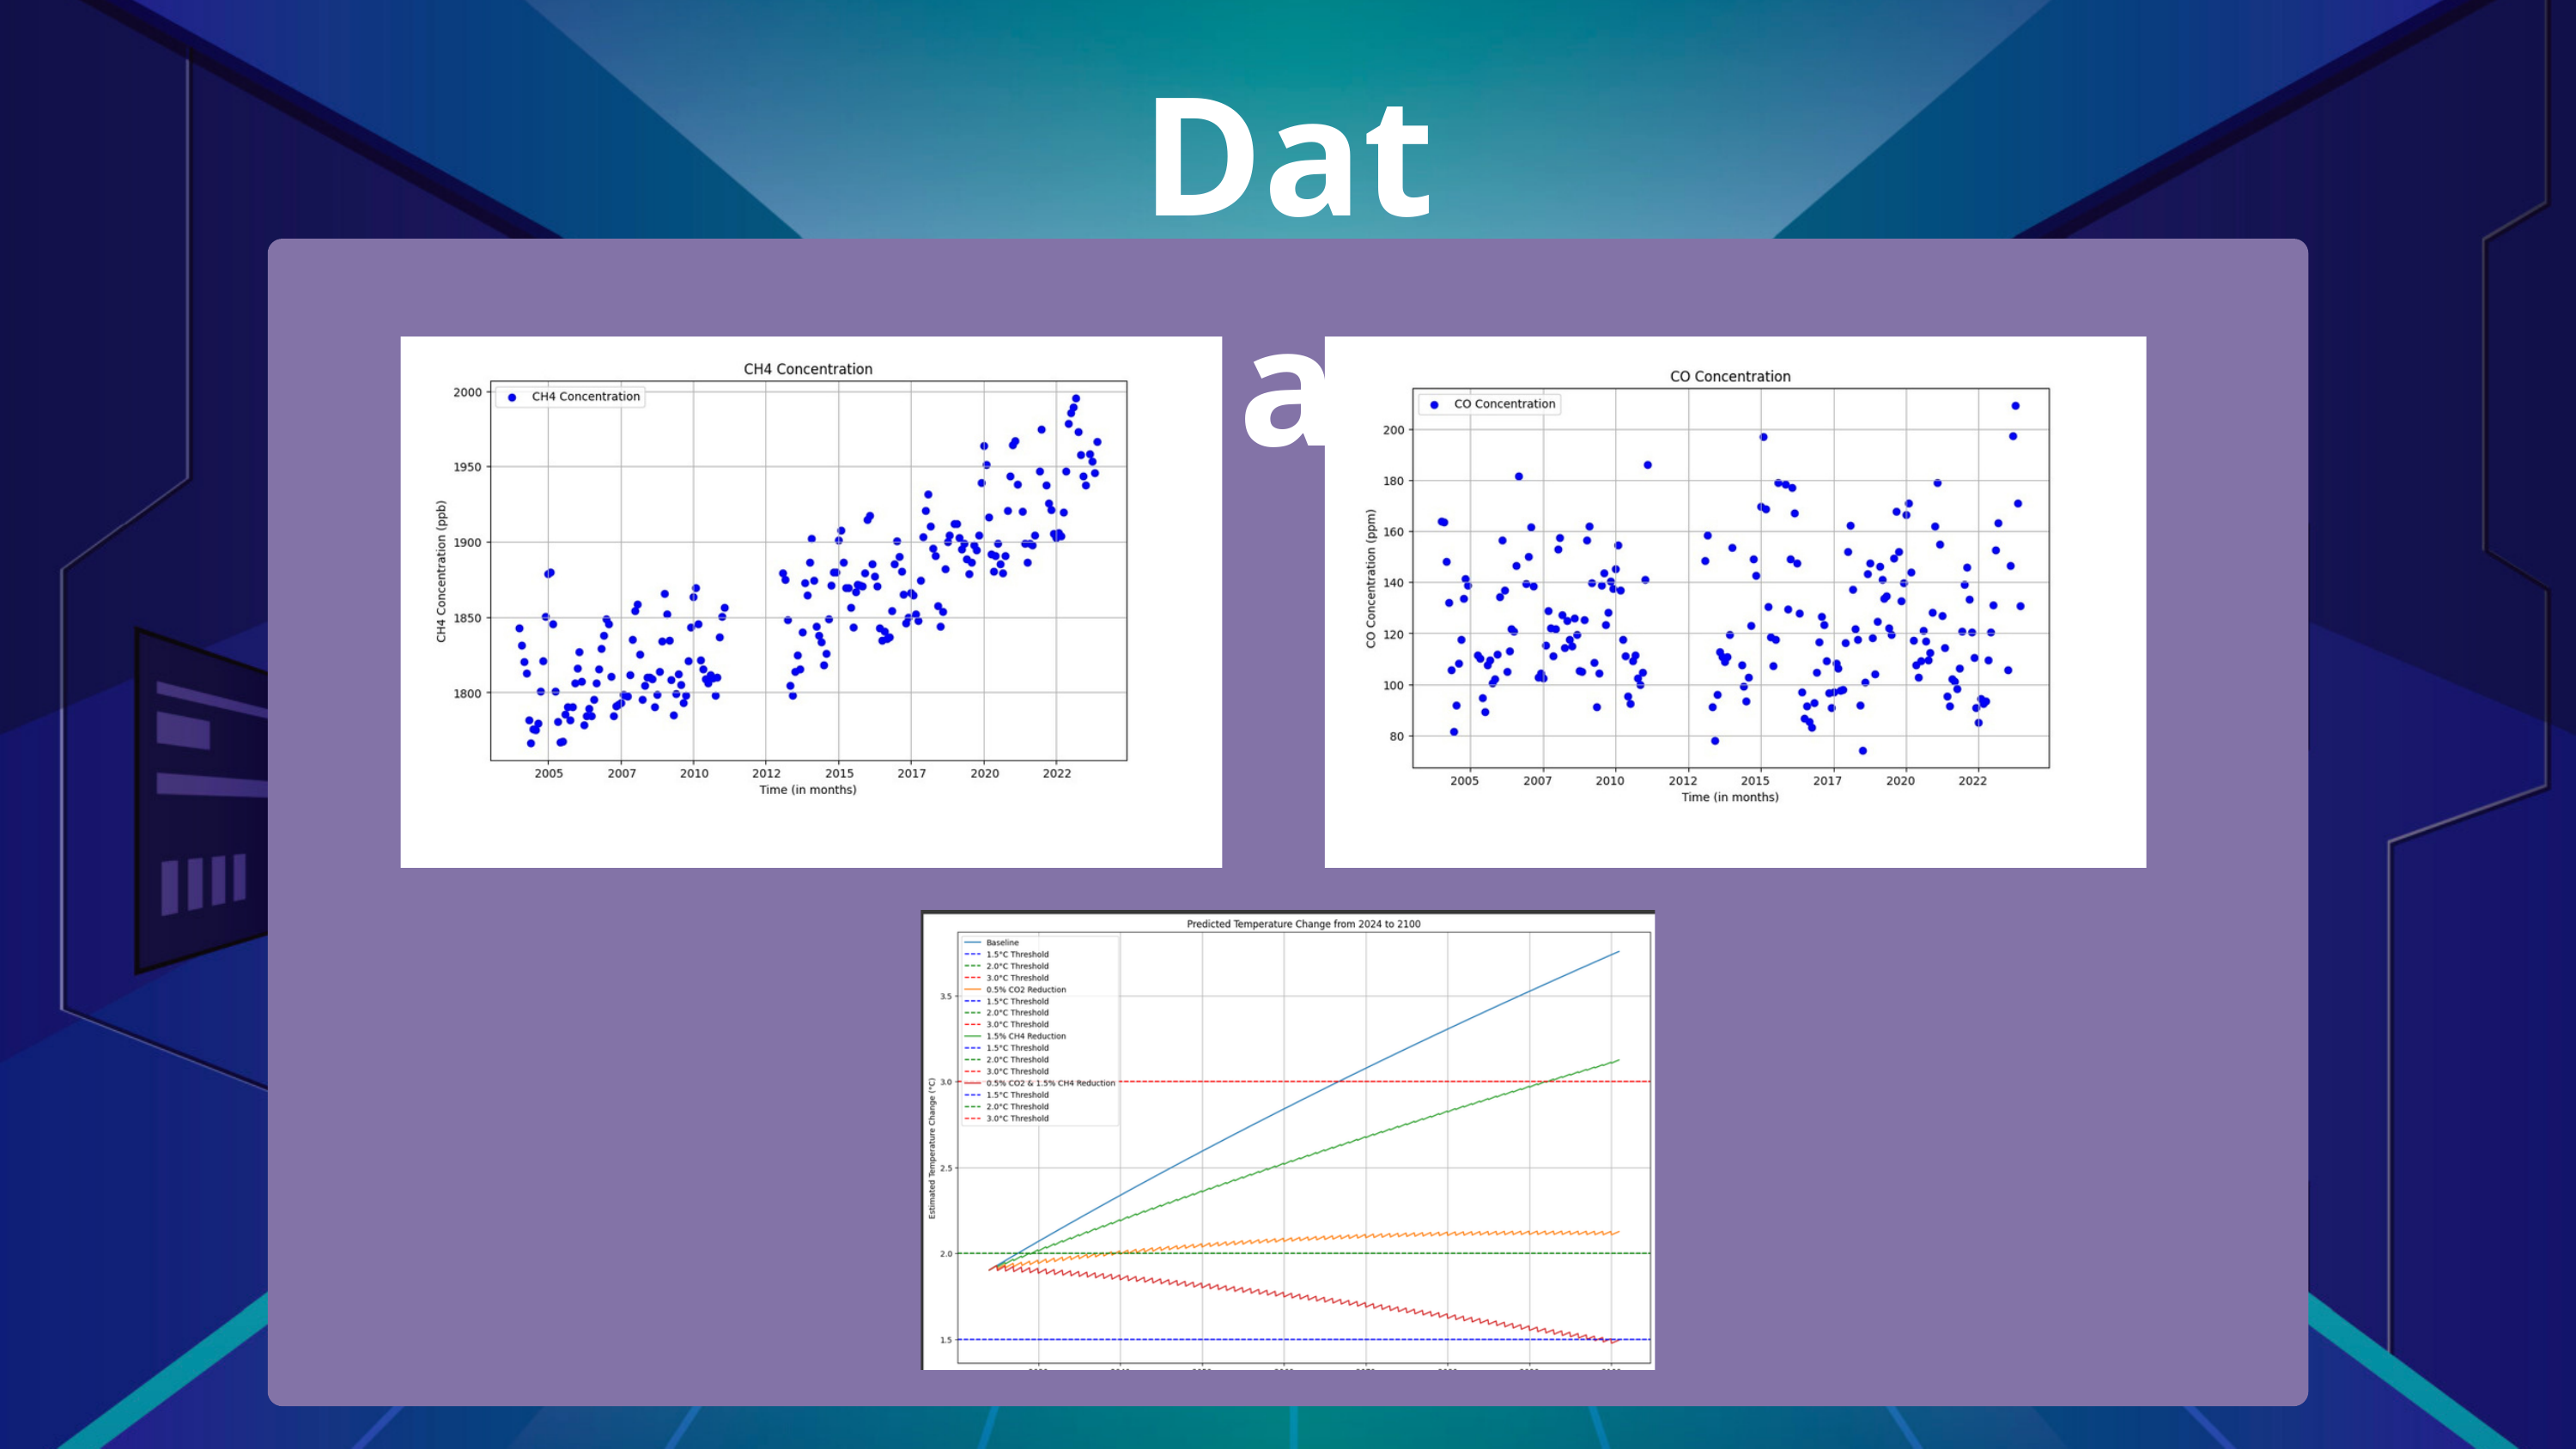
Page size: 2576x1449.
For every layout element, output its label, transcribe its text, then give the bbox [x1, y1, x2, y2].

text_box [0, 0, 2576, 1449]
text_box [267, 238, 2309, 1407]
text_box Data [1097, 18, 1479, 237]
